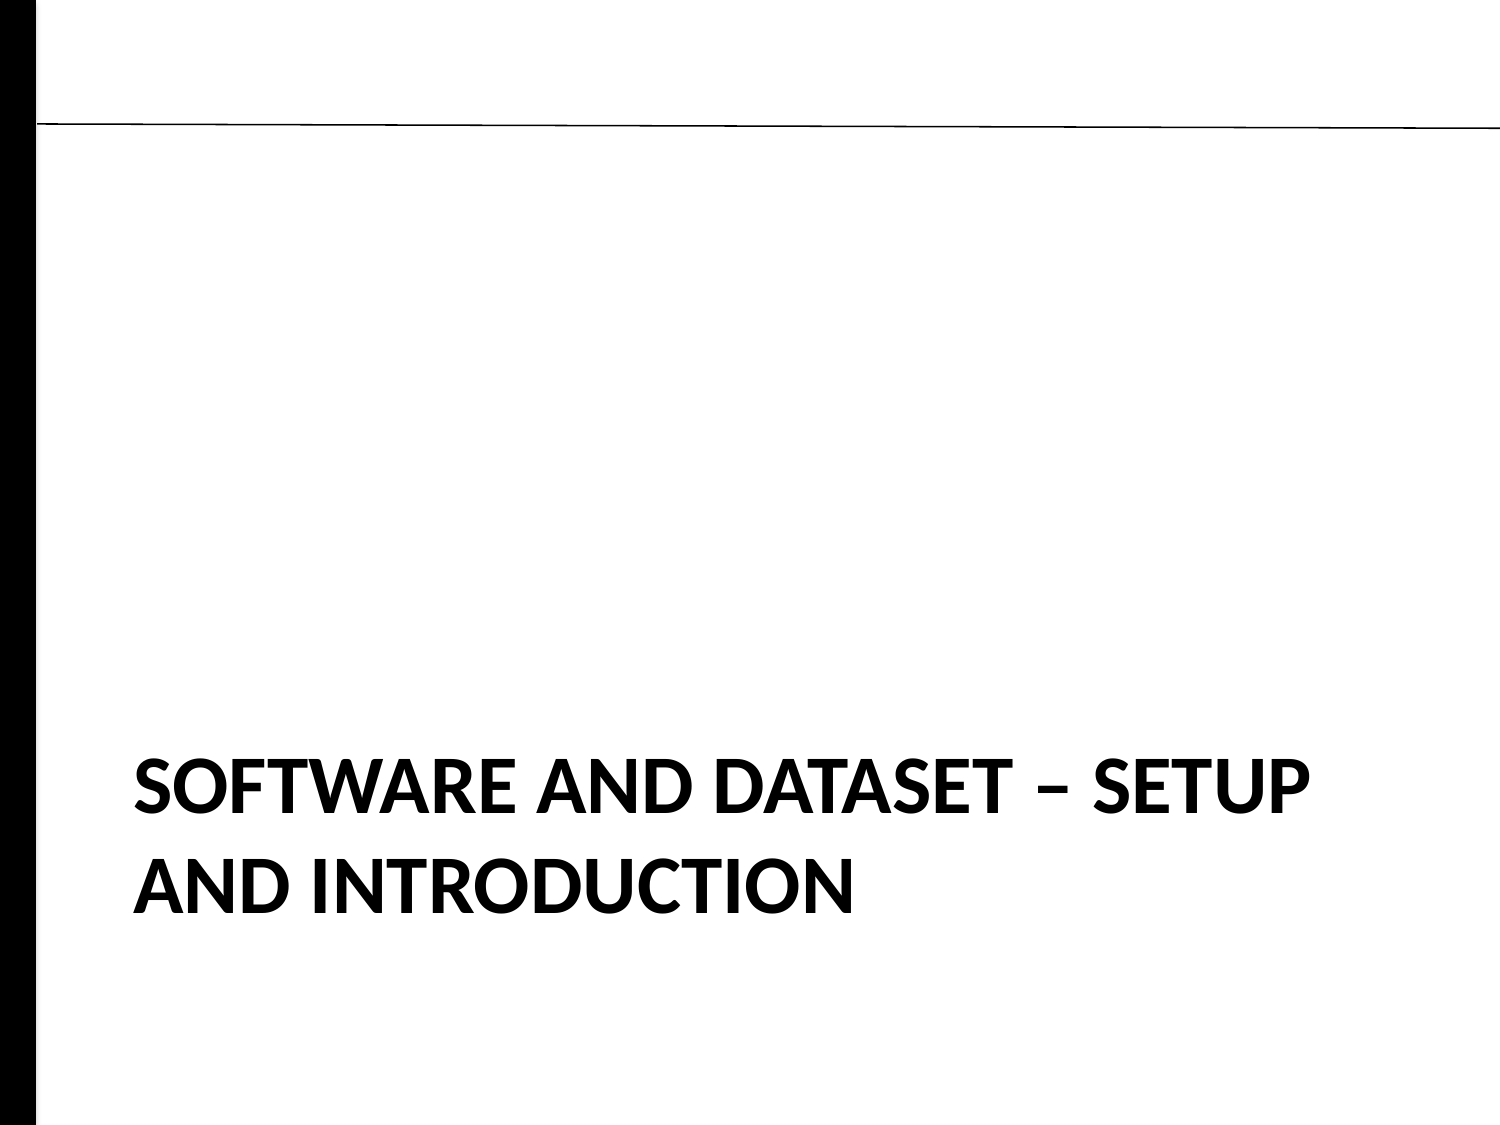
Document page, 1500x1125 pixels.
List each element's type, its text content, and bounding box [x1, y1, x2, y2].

title software and dataset – setup and introduction [118, 722, 1394, 947]
